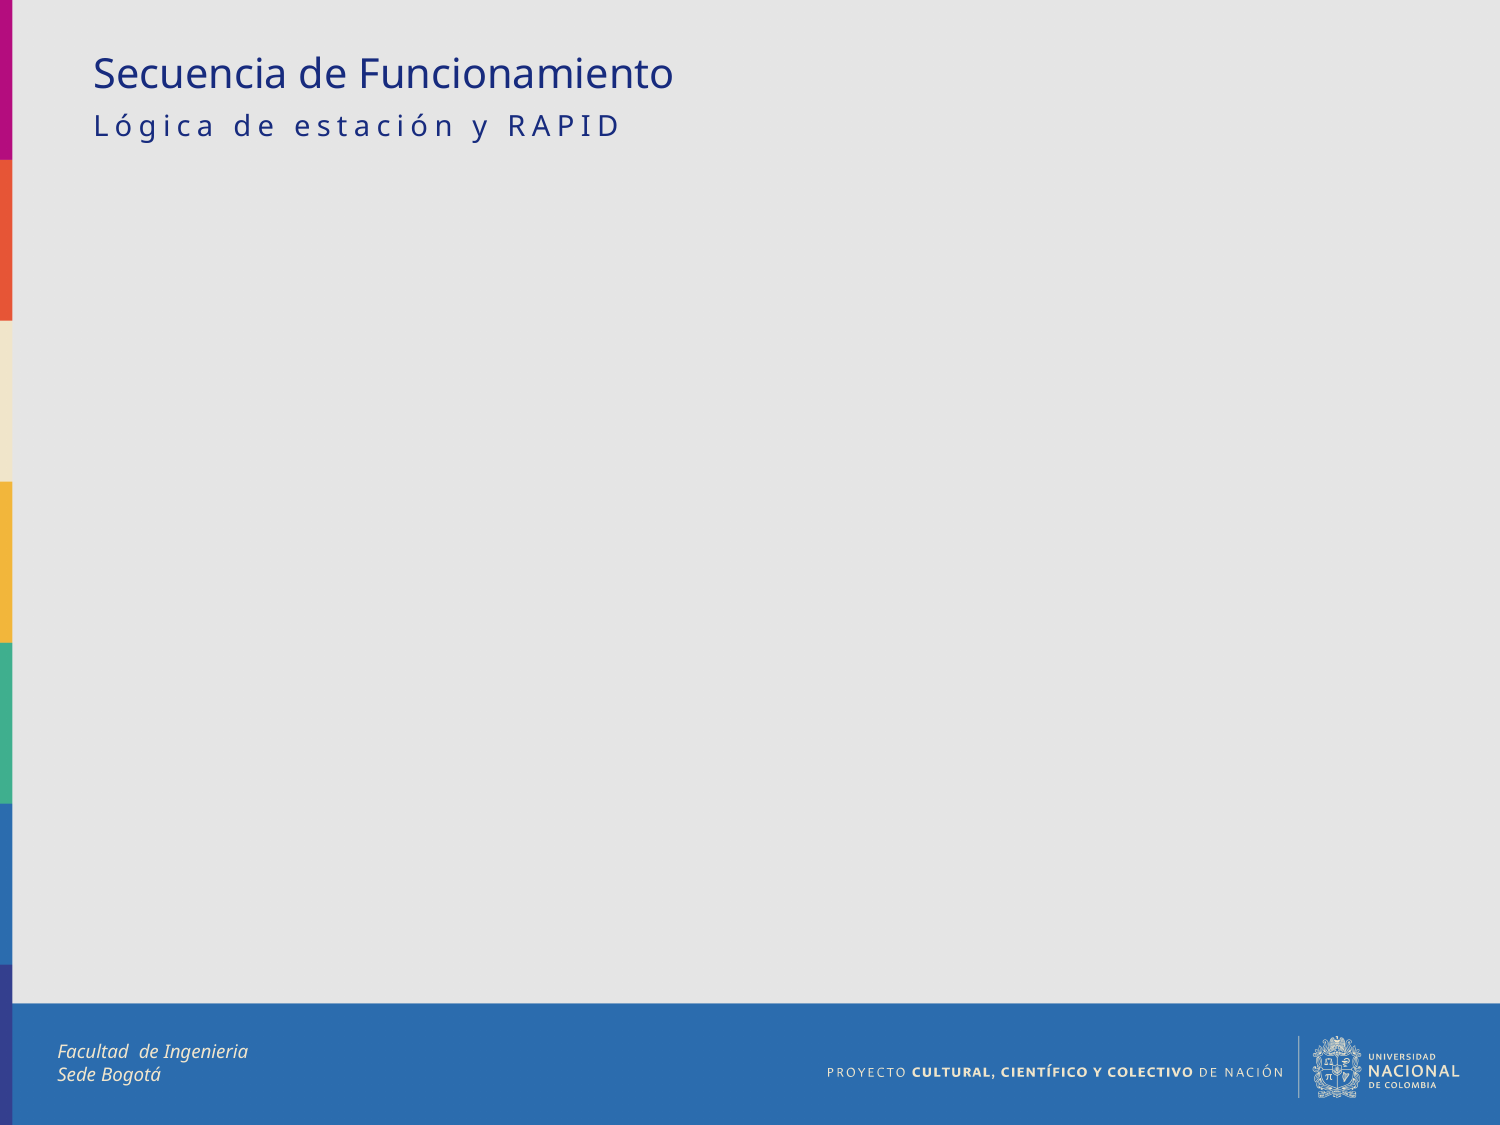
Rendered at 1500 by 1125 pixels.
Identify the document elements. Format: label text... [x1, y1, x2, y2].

picture [0, 0, 1500, 1125]
text_box Secuencia de Funcionamiento [78, 39, 1163, 105]
text_box Facultad de Ingenieria Sede Bogotá [42, 1032, 554, 1093]
text_box Lógica de estación y RAPID [78, 105, 1371, 145]
